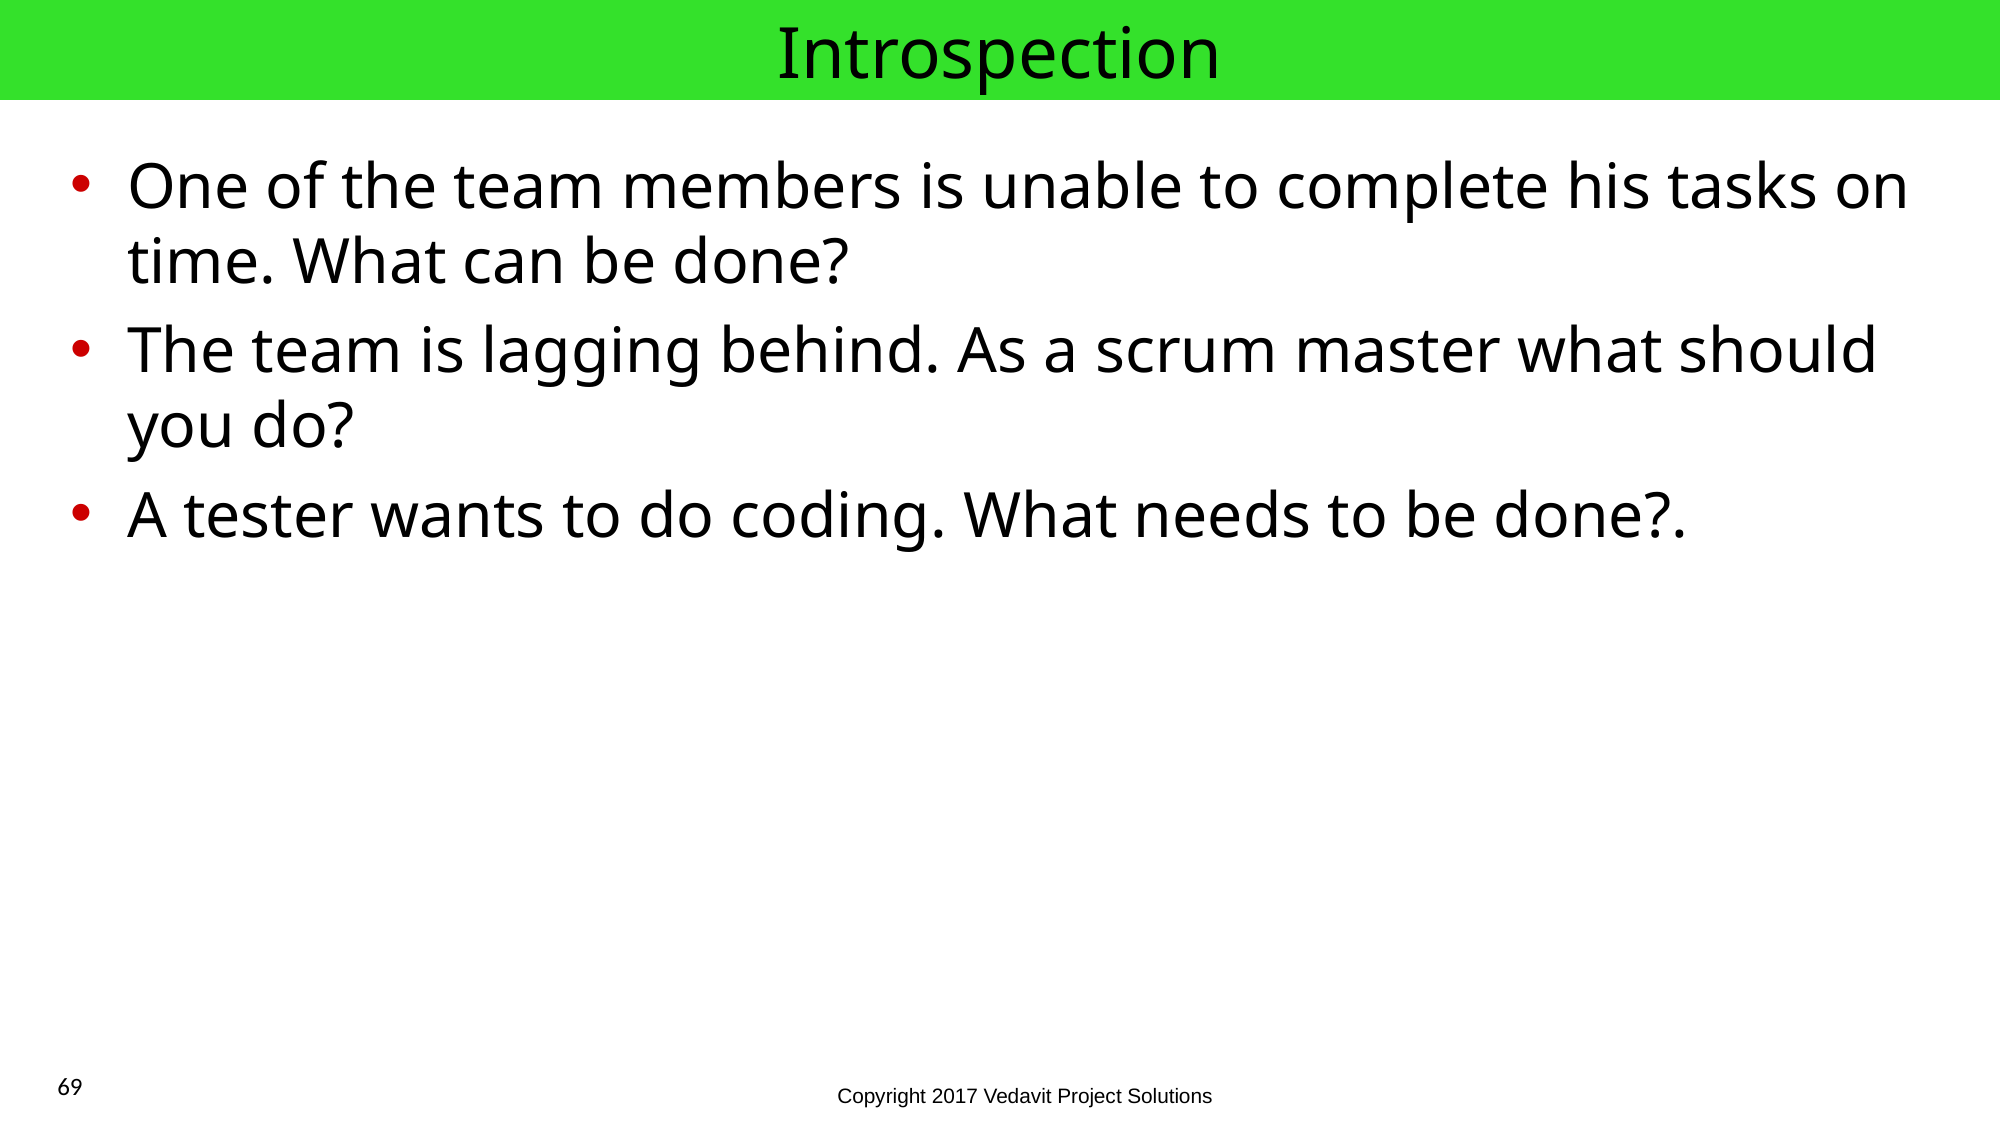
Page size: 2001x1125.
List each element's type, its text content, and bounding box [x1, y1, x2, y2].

title Introspection [0, 0, 2000, 100]
slide_number 69 [3, 1055, 137, 1116]
list One of the team members is unable to complete his tasks on time. What can be done? The team is lagging behind. As a scrum master what should you do? A tester wants to do coding. What needs to be done?. [62, 137, 1938, 1013]
